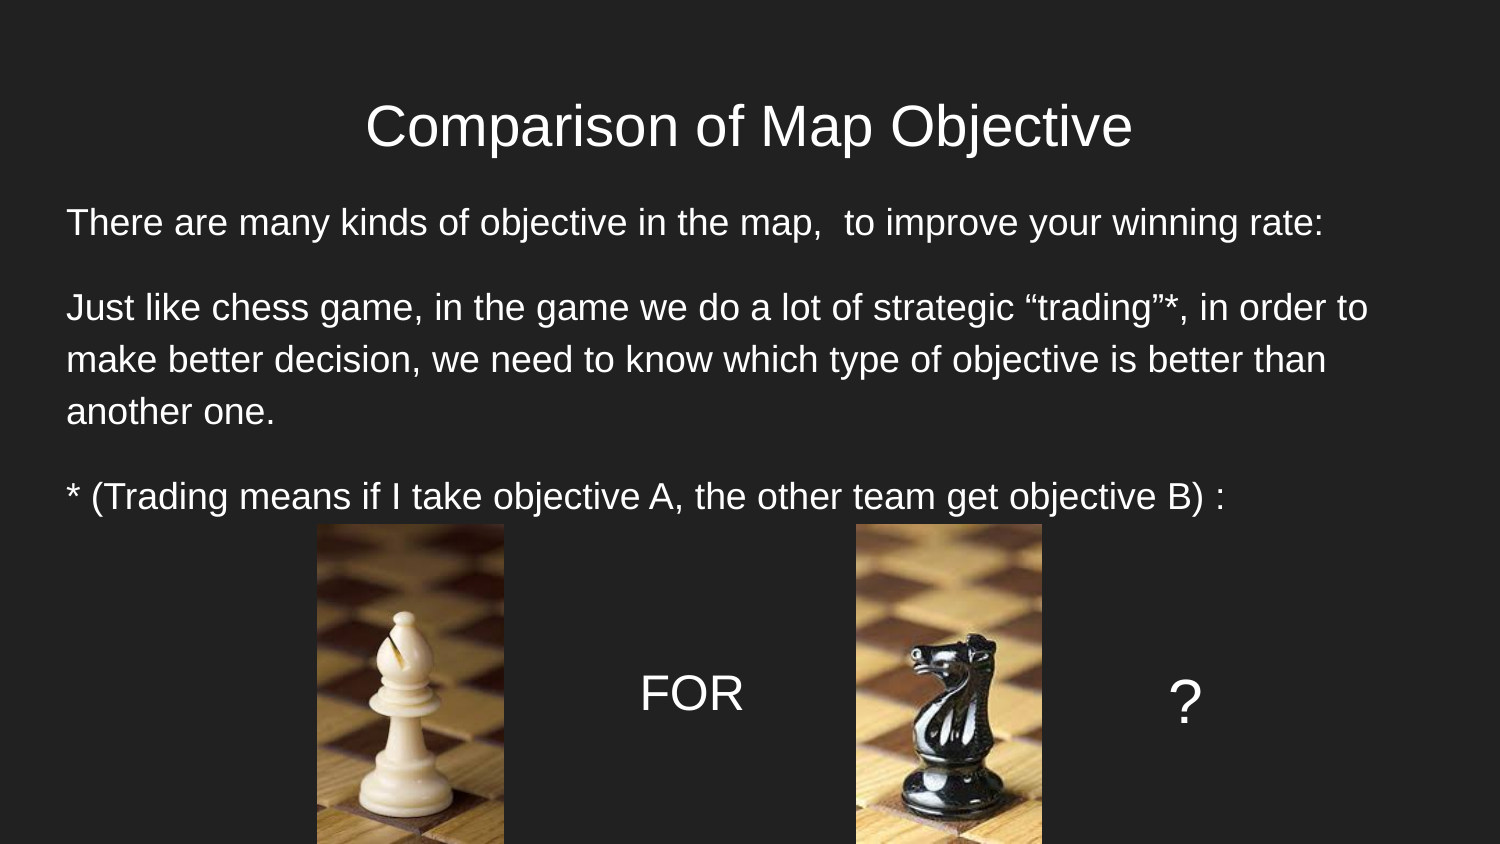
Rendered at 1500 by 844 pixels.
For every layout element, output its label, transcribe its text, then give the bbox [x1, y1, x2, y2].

picture [317, 524, 504, 844]
text_box FOR [624, 645, 850, 723]
title Comparison of Map Objective [51, 72, 1449, 167]
list There are many kinds of objective in the map, to improve your winning rate: Just like chess game, in the game we do a lot of strategic “trading”*, in order to make better decision, we need to know which type of objective is better than another one. * (Trading means if I take objective A, the other team get objective B) : [51, 176, 1449, 738]
picture [855, 524, 1042, 844]
text_box ? [1153, 645, 1357, 758]
